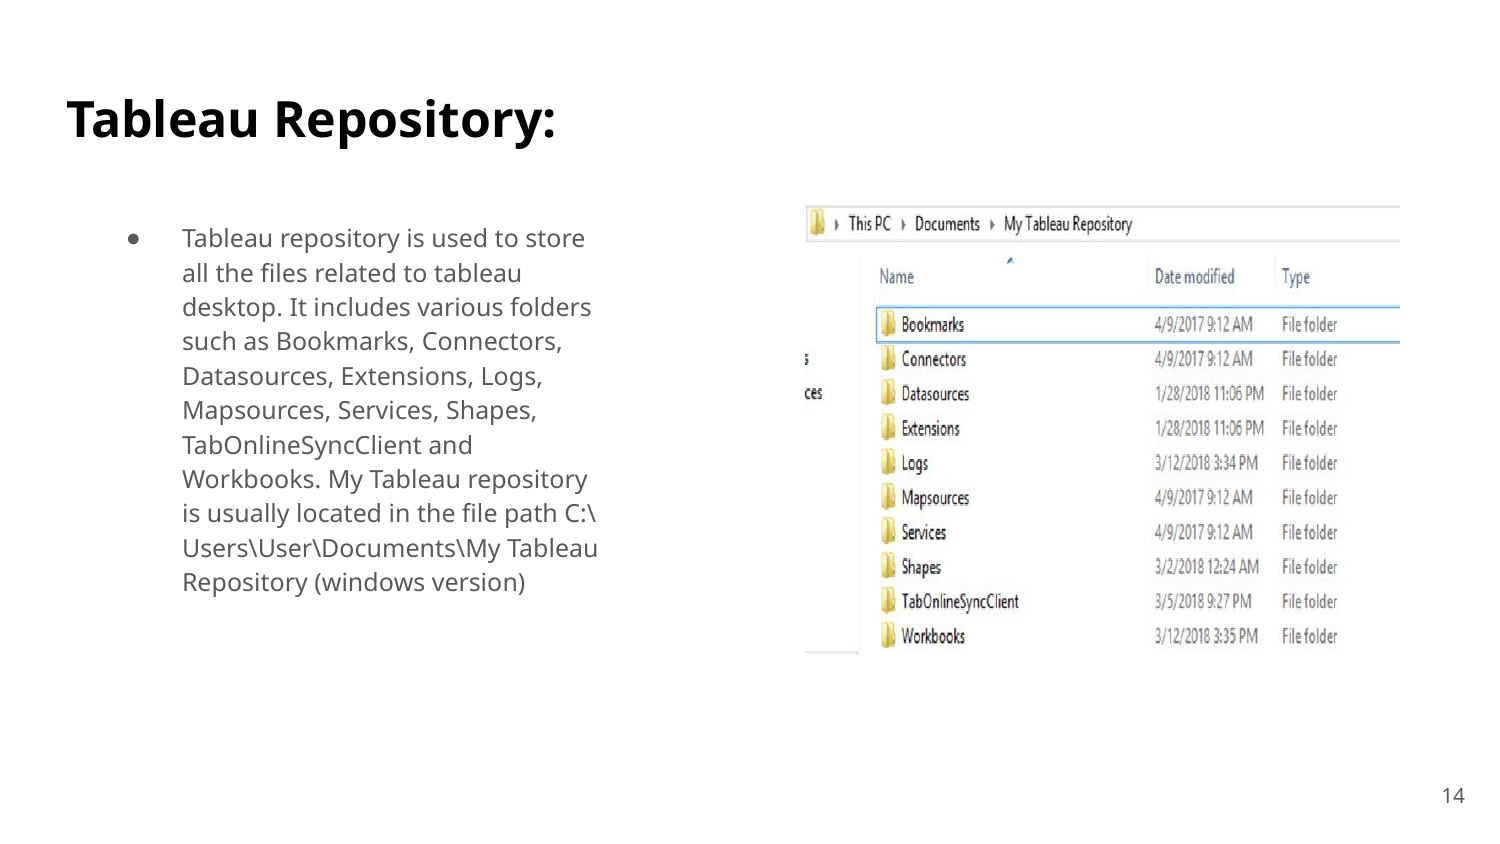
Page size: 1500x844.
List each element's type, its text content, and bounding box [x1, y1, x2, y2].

slide_number 14 [1389, 764, 1480, 830]
title Tableau Repository: [51, 72, 1449, 167]
picture [805, 202, 1400, 655]
list Tableau repository is used to store all the files related to tableau desktop. It includes various folders such as Bookmarks, Connectors, Datasources, Extensions, Logs, Mapsources, Services, Shapes, TabOnlineSyncClient and Workbooks. My Tableau repository is usually located in the file path C:\Users\User\Documents\My Tableau Repository (windows version) [92, 203, 620, 731]
